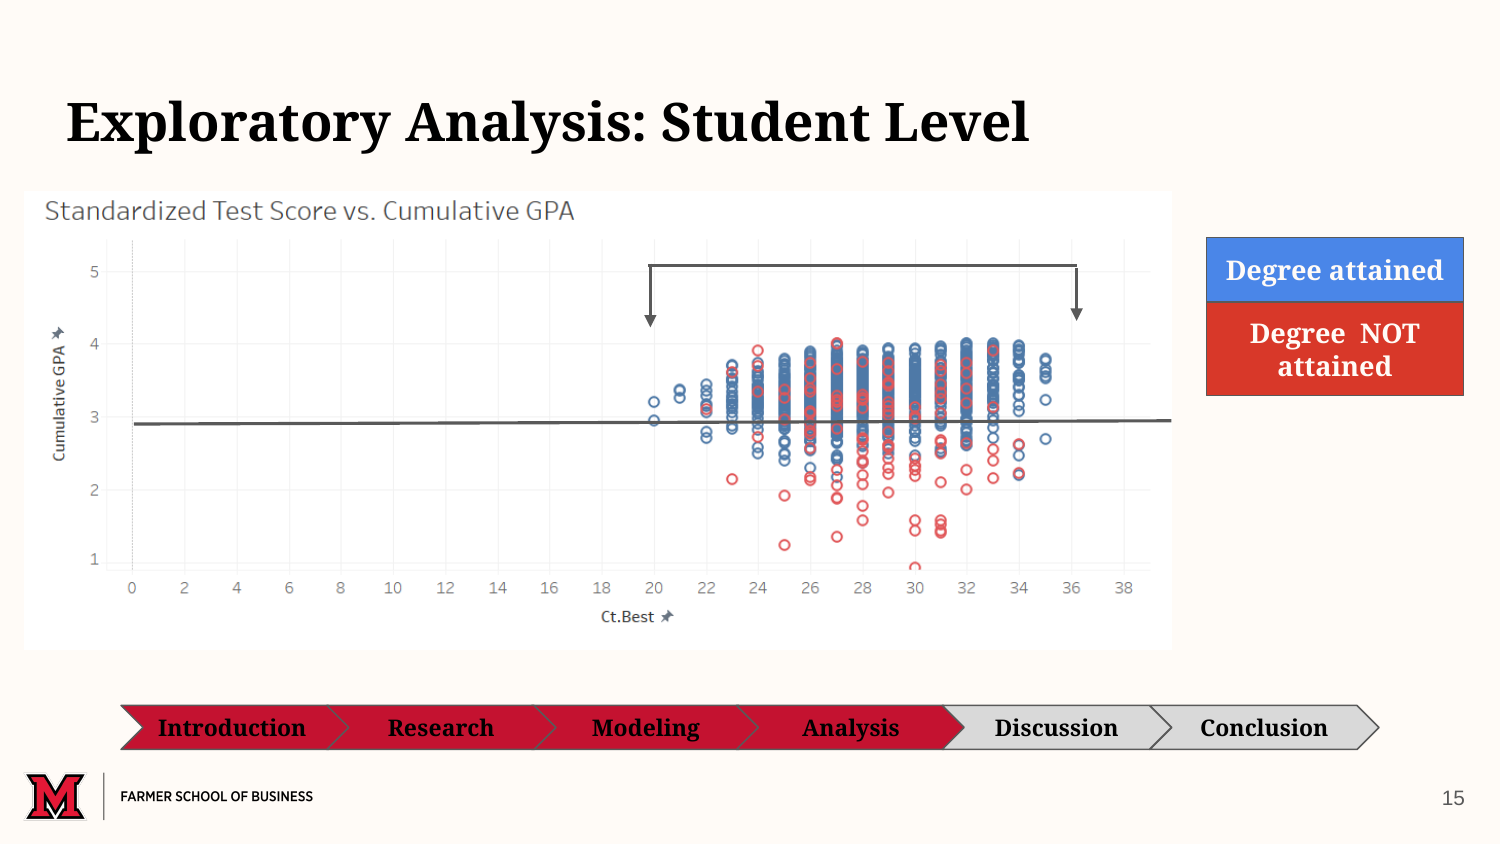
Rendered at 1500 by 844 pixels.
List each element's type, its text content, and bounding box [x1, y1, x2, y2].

text_box Degree NOT attained [1206, 301, 1464, 396]
picture [0, 749, 336, 844]
text_box Analysis [736, 705, 963, 750]
text_box Degree attained [1206, 237, 1464, 301]
text_box Research [326, 705, 557, 750]
text_box Modeling [535, 705, 757, 750]
text_box Conclusion [1150, 705, 1379, 750]
text_box Discussion [942, 705, 1172, 750]
picture [24, 191, 1172, 650]
slide_number 15 [1389, 764, 1480, 830]
text_box Introduction [121, 705, 348, 747]
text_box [133, 420, 1172, 425]
title Exploratory Analysis: Student Level [51, 72, 1449, 167]
